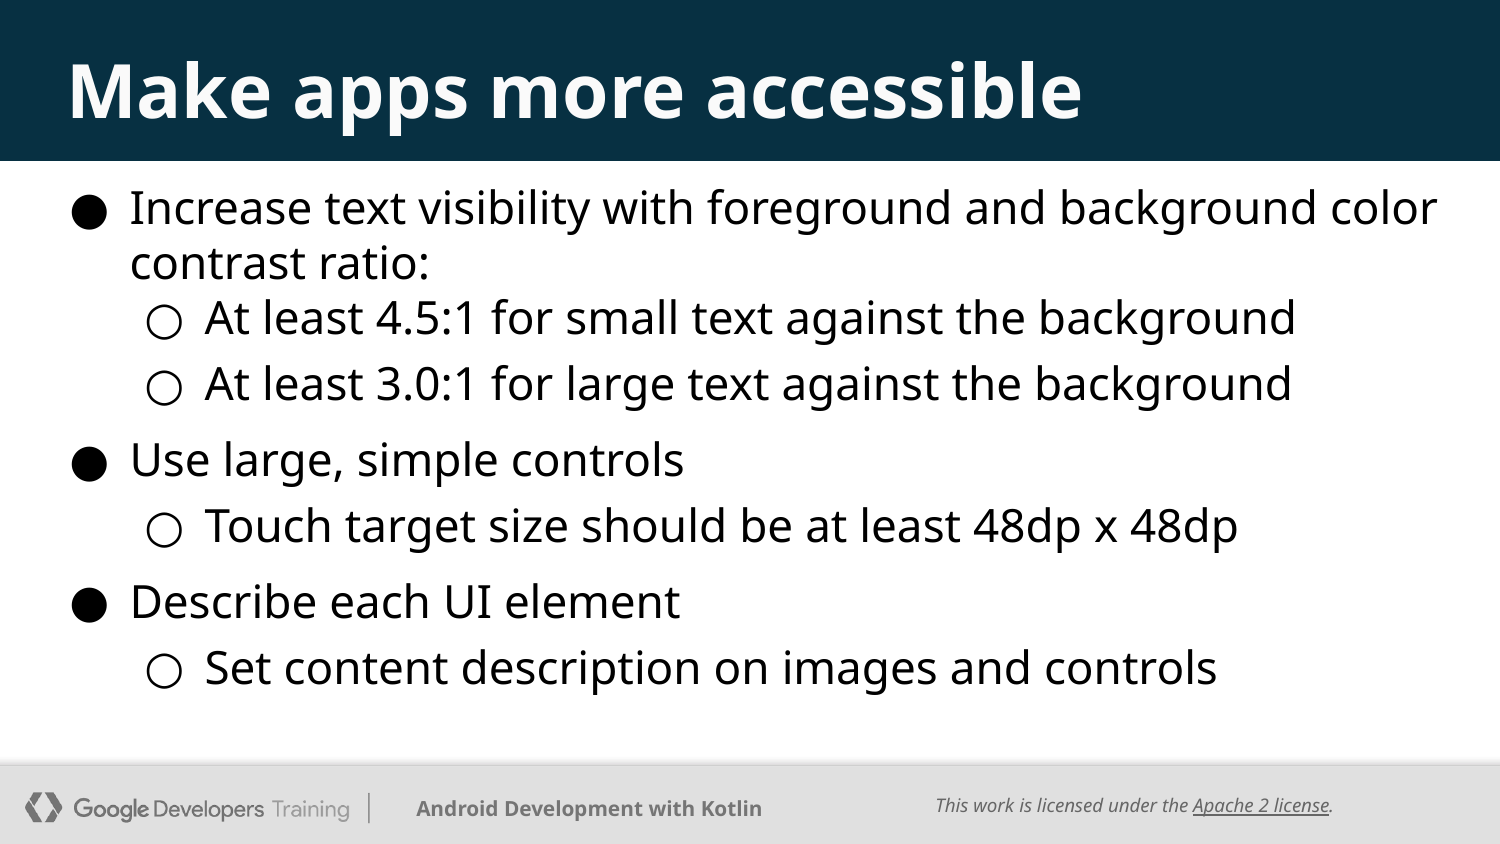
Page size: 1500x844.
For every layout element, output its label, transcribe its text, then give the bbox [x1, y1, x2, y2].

picture [0, 161, 1500, 844]
title Make apps more accessible [51, 28, 1449, 122]
list Increase text visibility with foreground and background color contrast ratio: At least 4.5:1 for small text against the background At least 3.0:1 for large text against the background Use large, simple controls Touch target size should be at least 48dp x 48dp Describe each UI element Set content description on images and controls [39, 164, 1467, 442]
